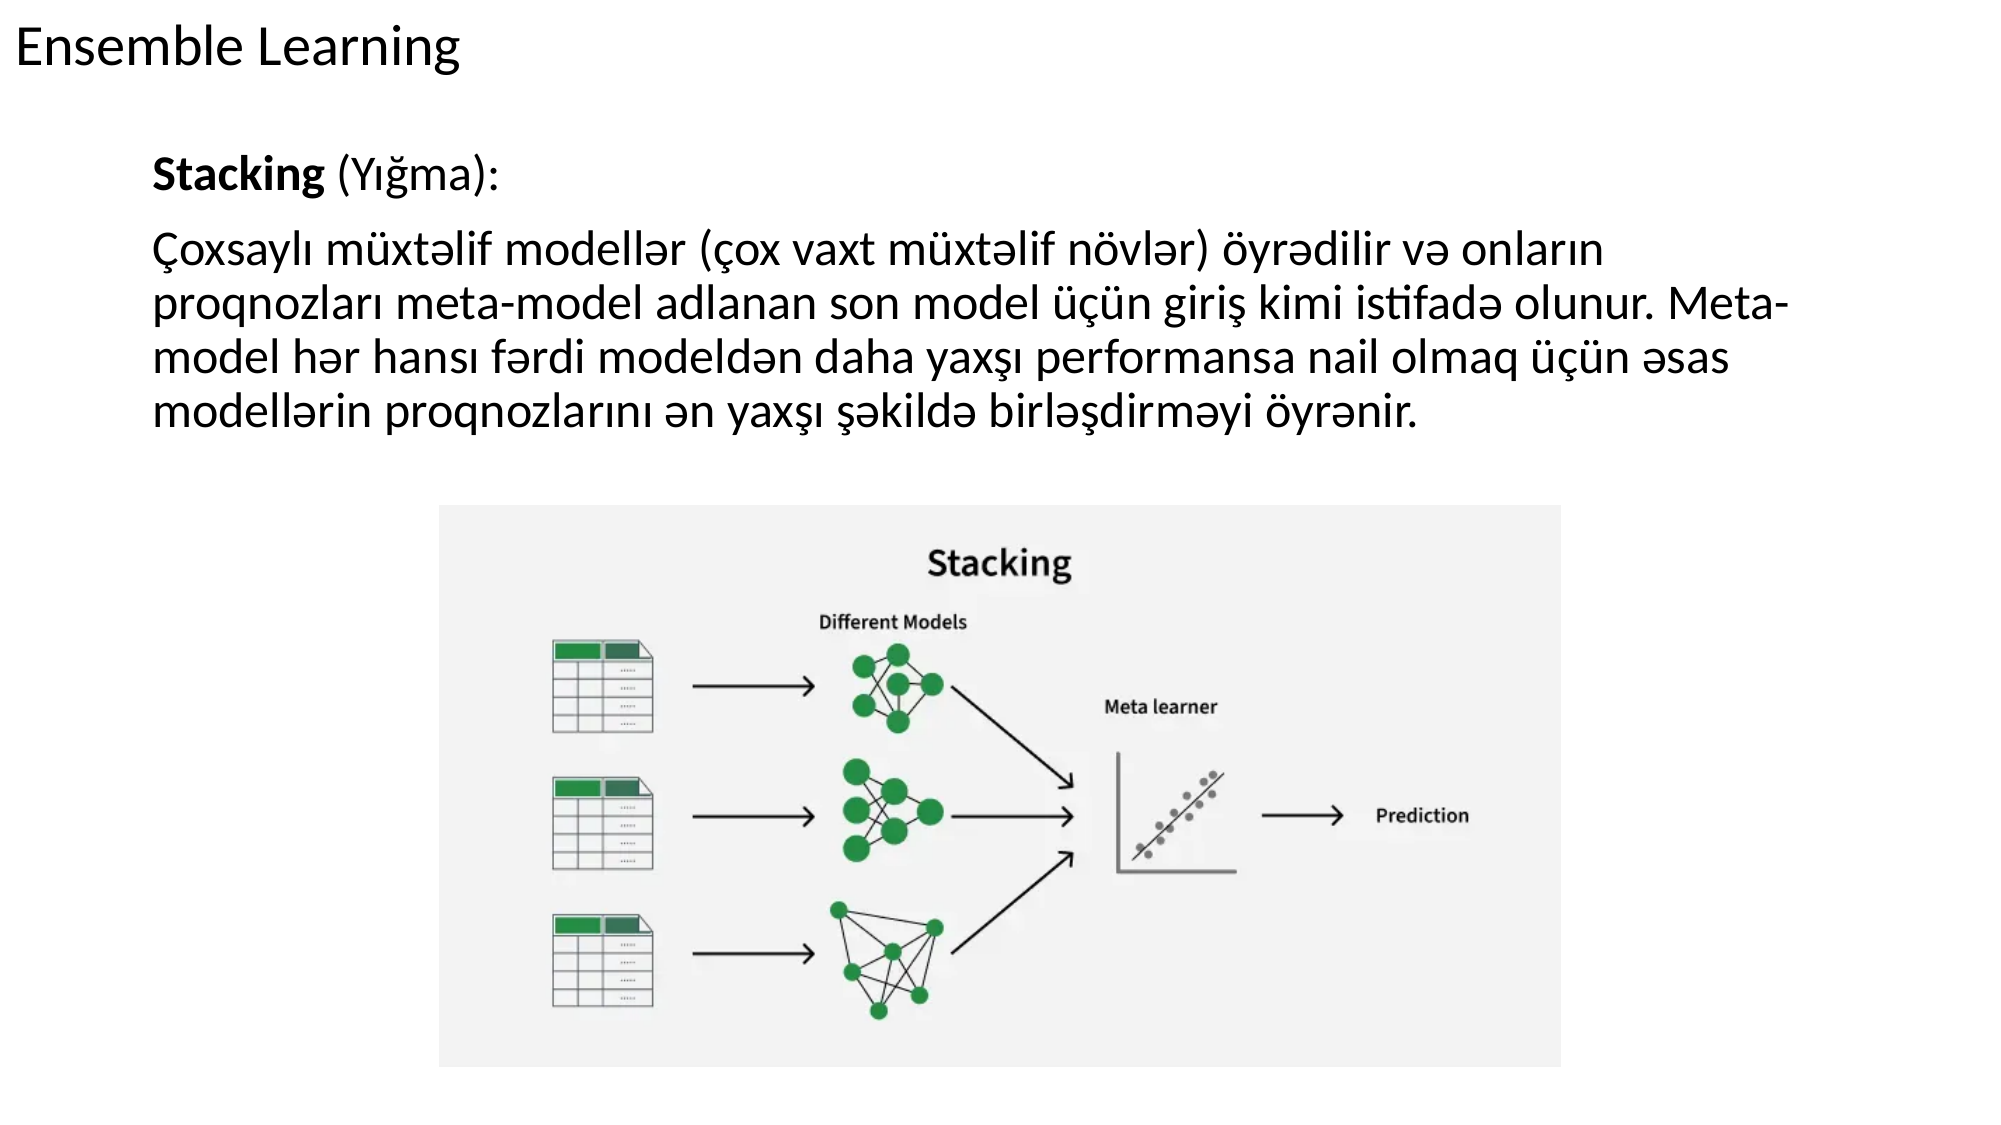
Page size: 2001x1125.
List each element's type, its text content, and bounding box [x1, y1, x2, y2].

list Stacking (Yığma): Çoxsaylı müxtəlif modellər (çox vaxt müxtəlif növlər) öyrədilir və onların proqnozları meta-model adlanan son model üçün giriş kimi istifadə olunur. Meta-model hər hansı fərdi modeldən daha yaxşı performansa nail olmaq üçün əsas modellərin proqnozlarını ən yaxşı şəkildə birləşdirməyi öyrənir. [137, 139, 1863, 452]
picture [438, 505, 1562, 1068]
text_box Ensemble Learning [0, 0, 2000, 86]
